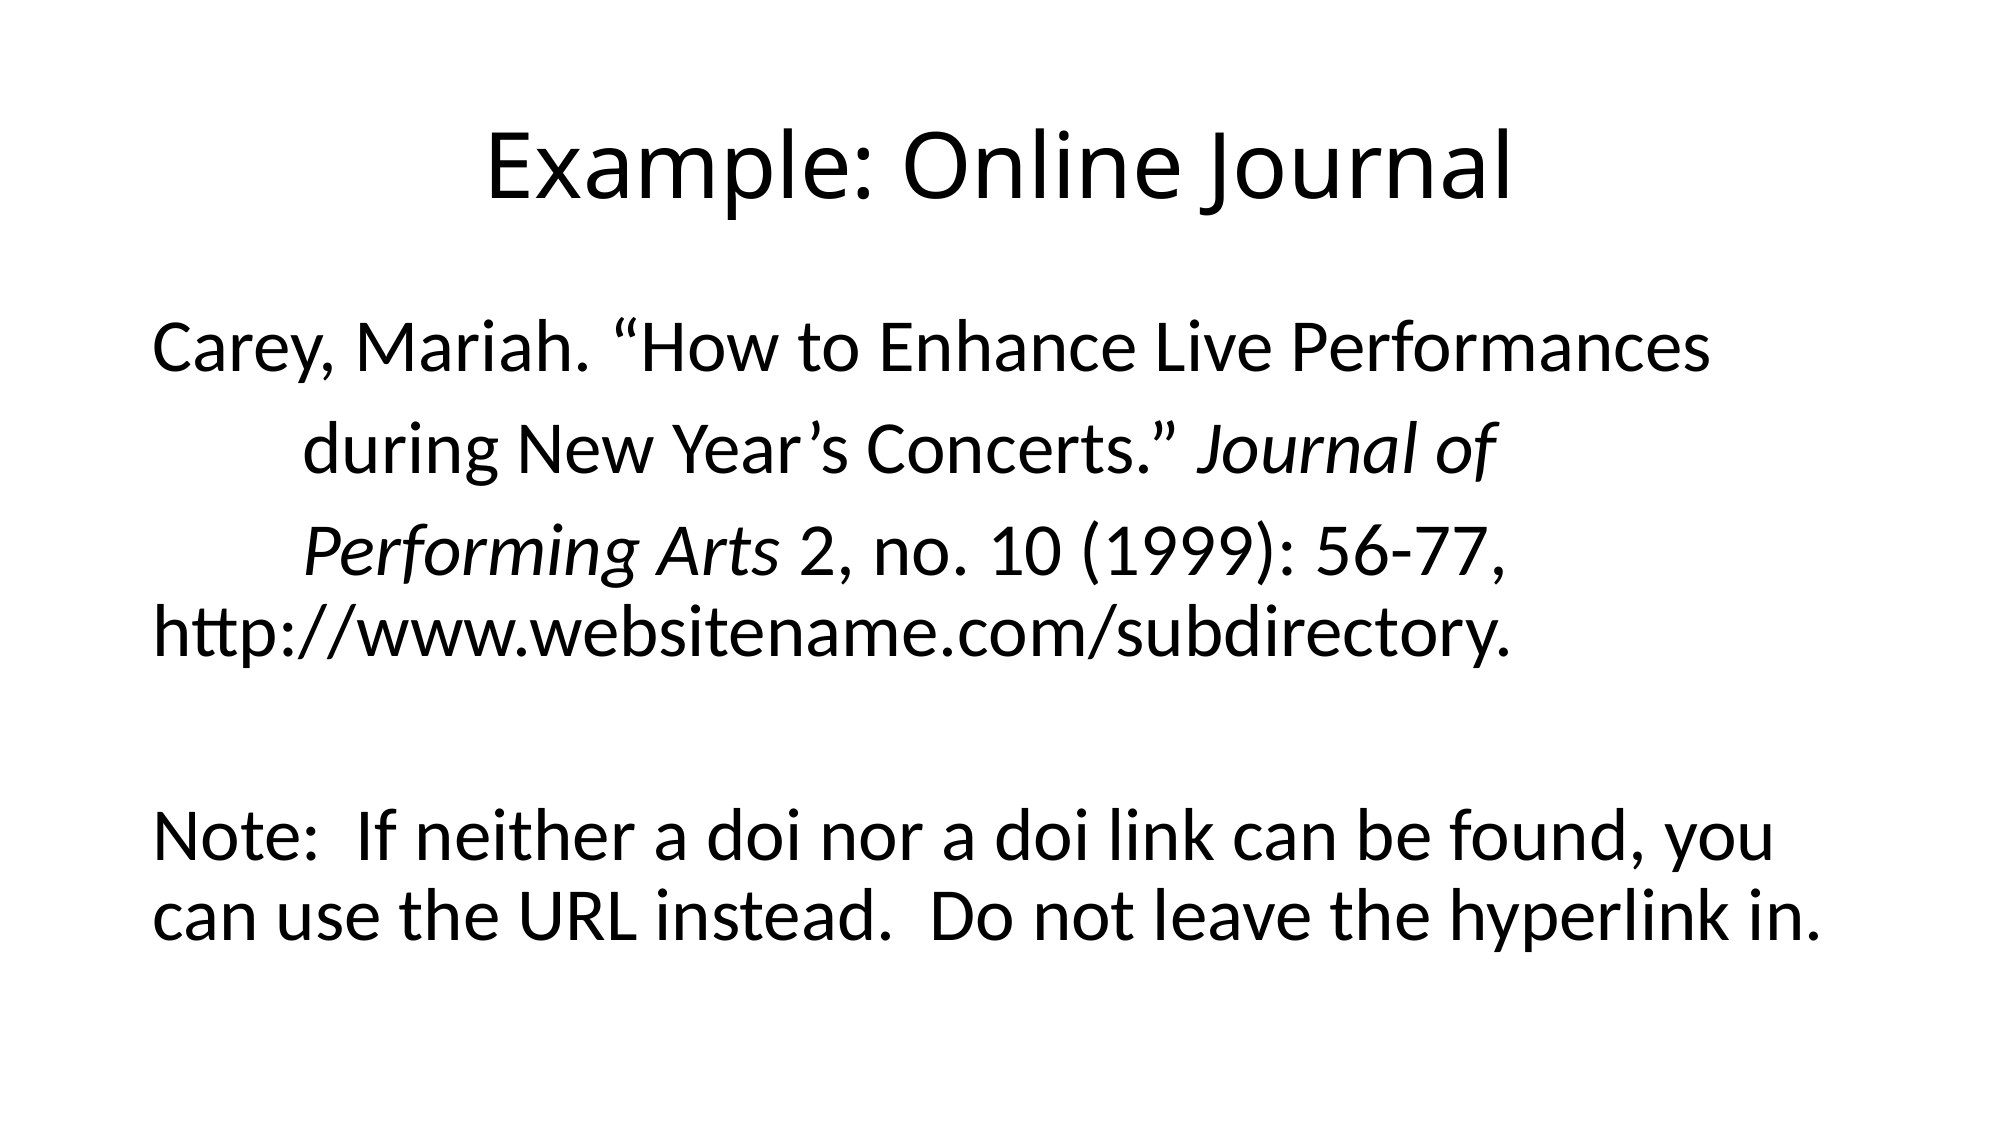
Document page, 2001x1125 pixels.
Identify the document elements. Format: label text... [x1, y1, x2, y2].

list Carey, Mariah. “How to Enhance Live Performances during New Year’s Concerts.” Journal of Performing Arts 2, no. 10 (1999): 56-77, http://www.websitename.com/subdirectory. Note: If neither a doi nor a doi link can be found, you can use the URL instead. Do not leave the hyperlink in. [137, 299, 1863, 1014]
title Example: Online Journal [137, 59, 1863, 278]
